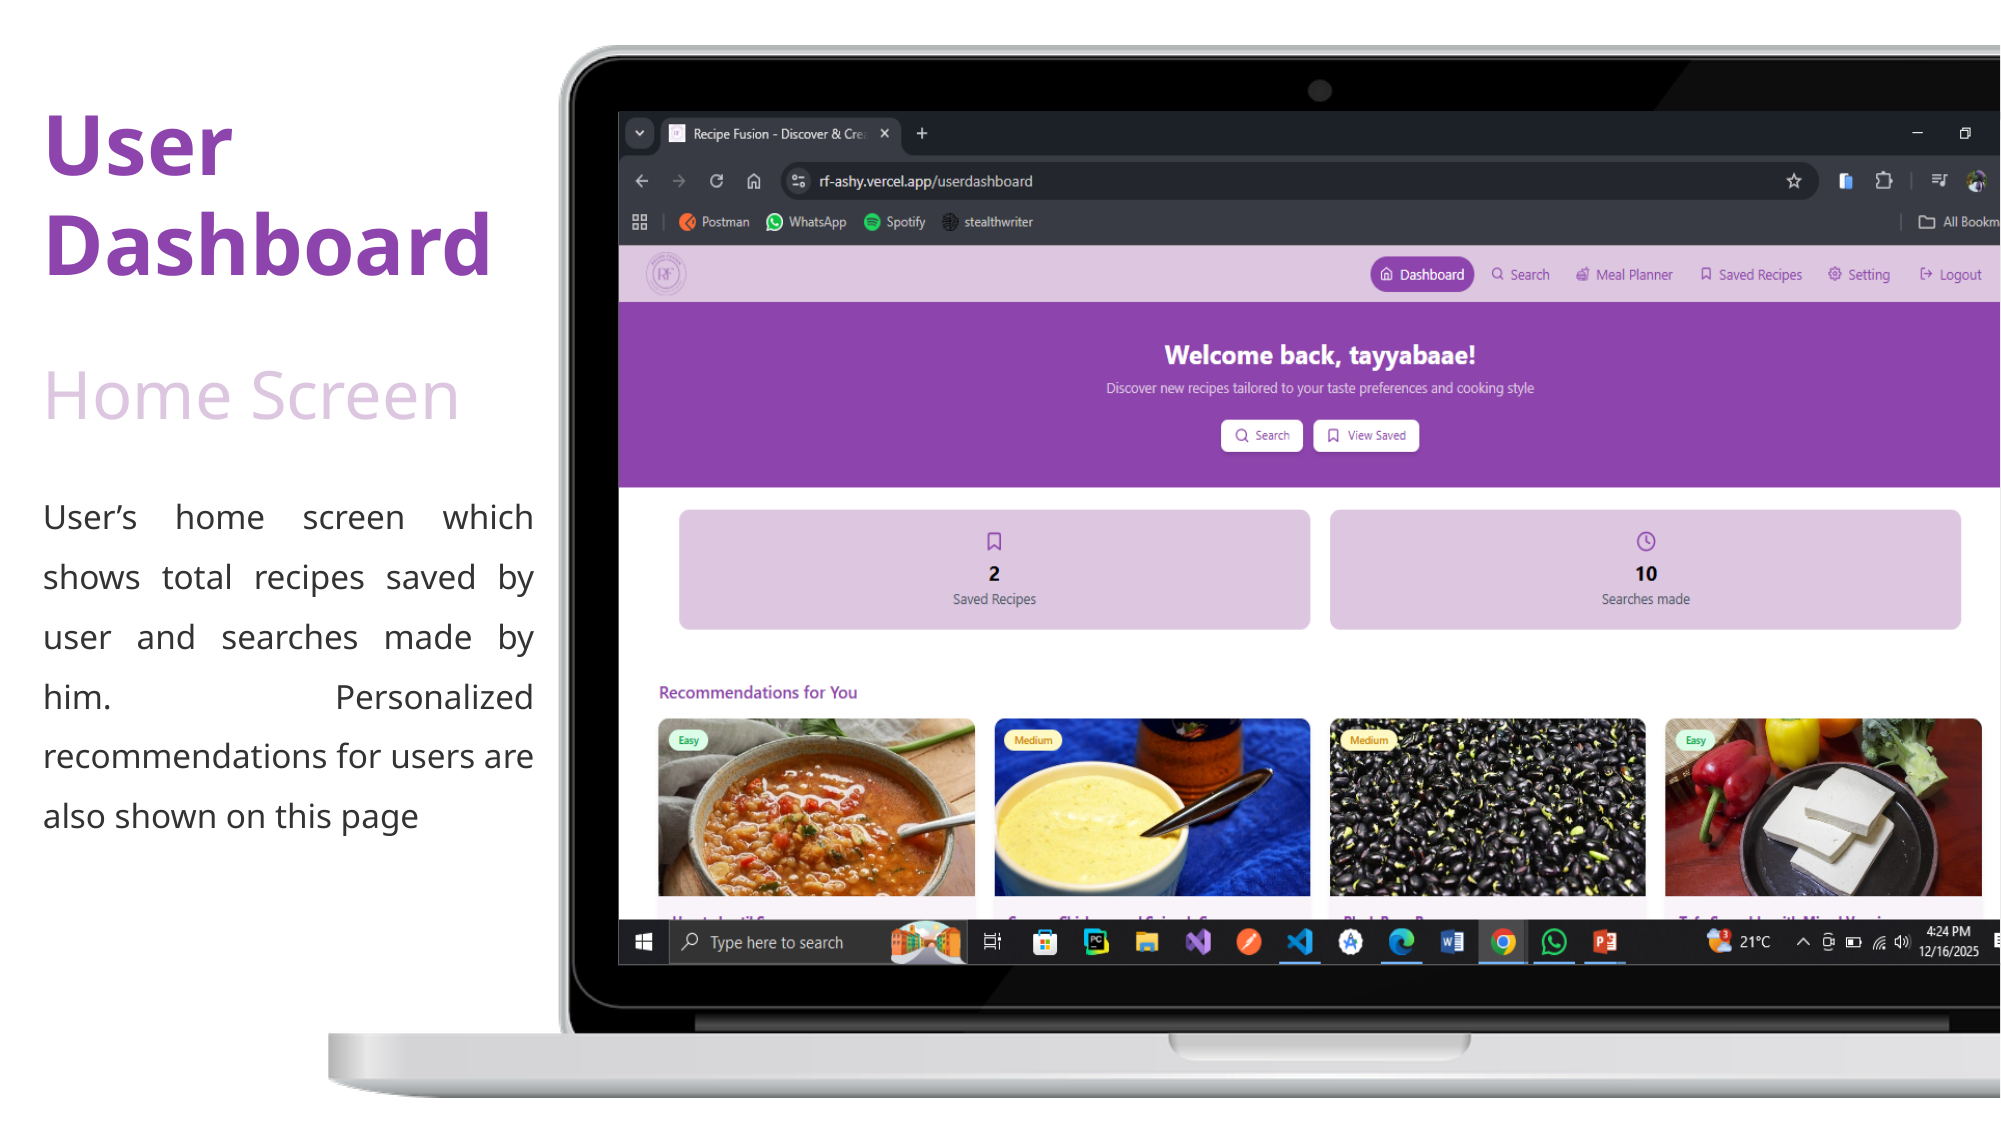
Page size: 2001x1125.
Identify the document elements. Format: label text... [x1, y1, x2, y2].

text_box User Dashboard [28, 84, 619, 300]
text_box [28, 354, 550, 964]
picture [328, 45, 2001, 1098]
